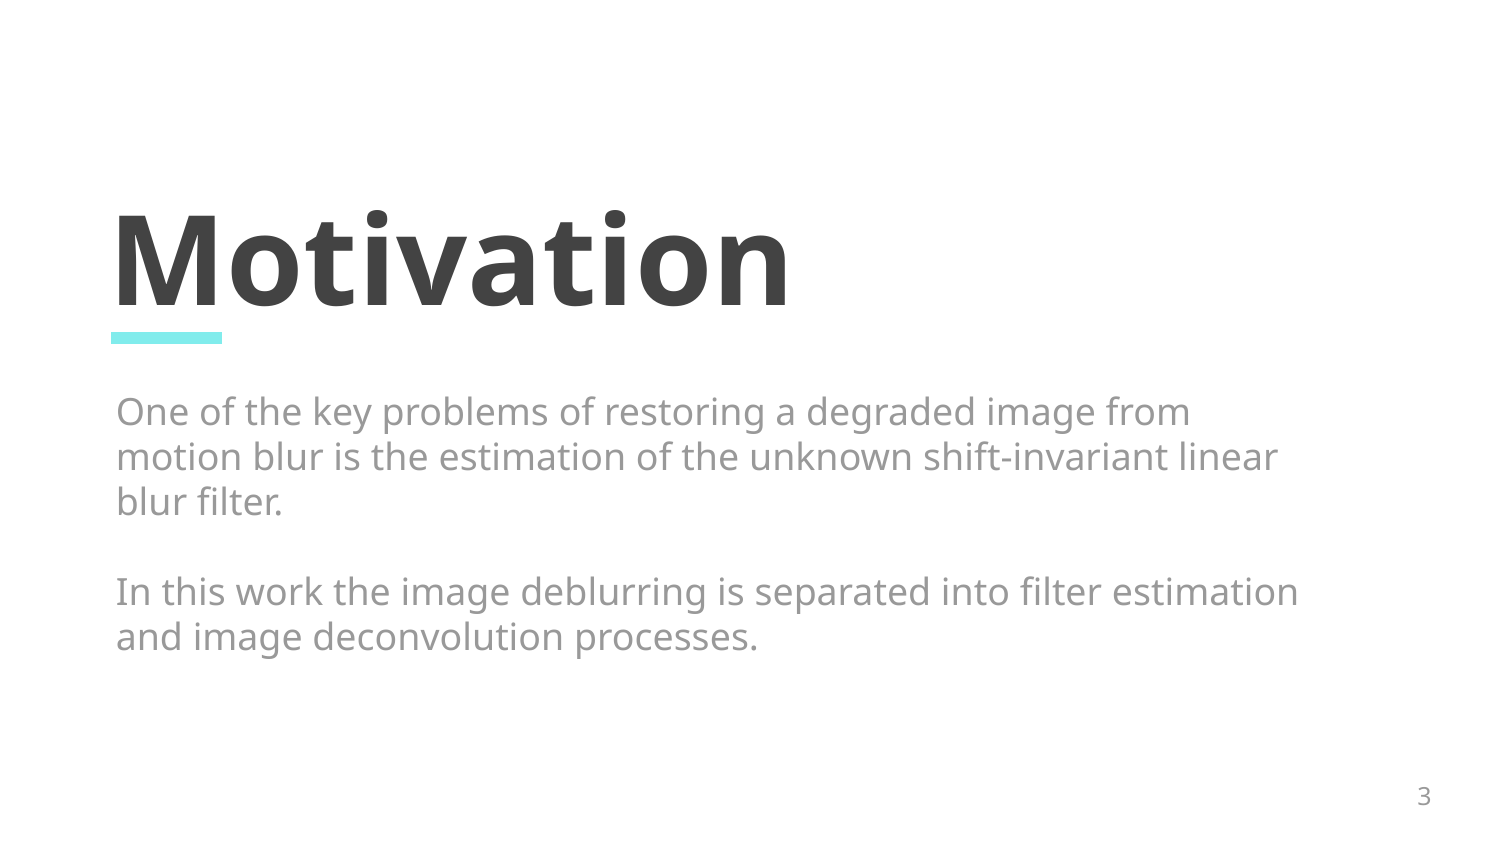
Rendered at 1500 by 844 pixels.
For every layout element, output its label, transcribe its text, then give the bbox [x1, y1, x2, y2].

subtitle One of the key problems of restoring a degraded image from motion blur is the estimation of the unknown shift-invariant linear blur filter. In this work the image deblurring is separated into filter estimation and image deconvolution processes. [100, 372, 1343, 796]
title Motivation [93, 163, 1134, 346]
slide_number ‹#› [1402, 764, 1493, 830]
